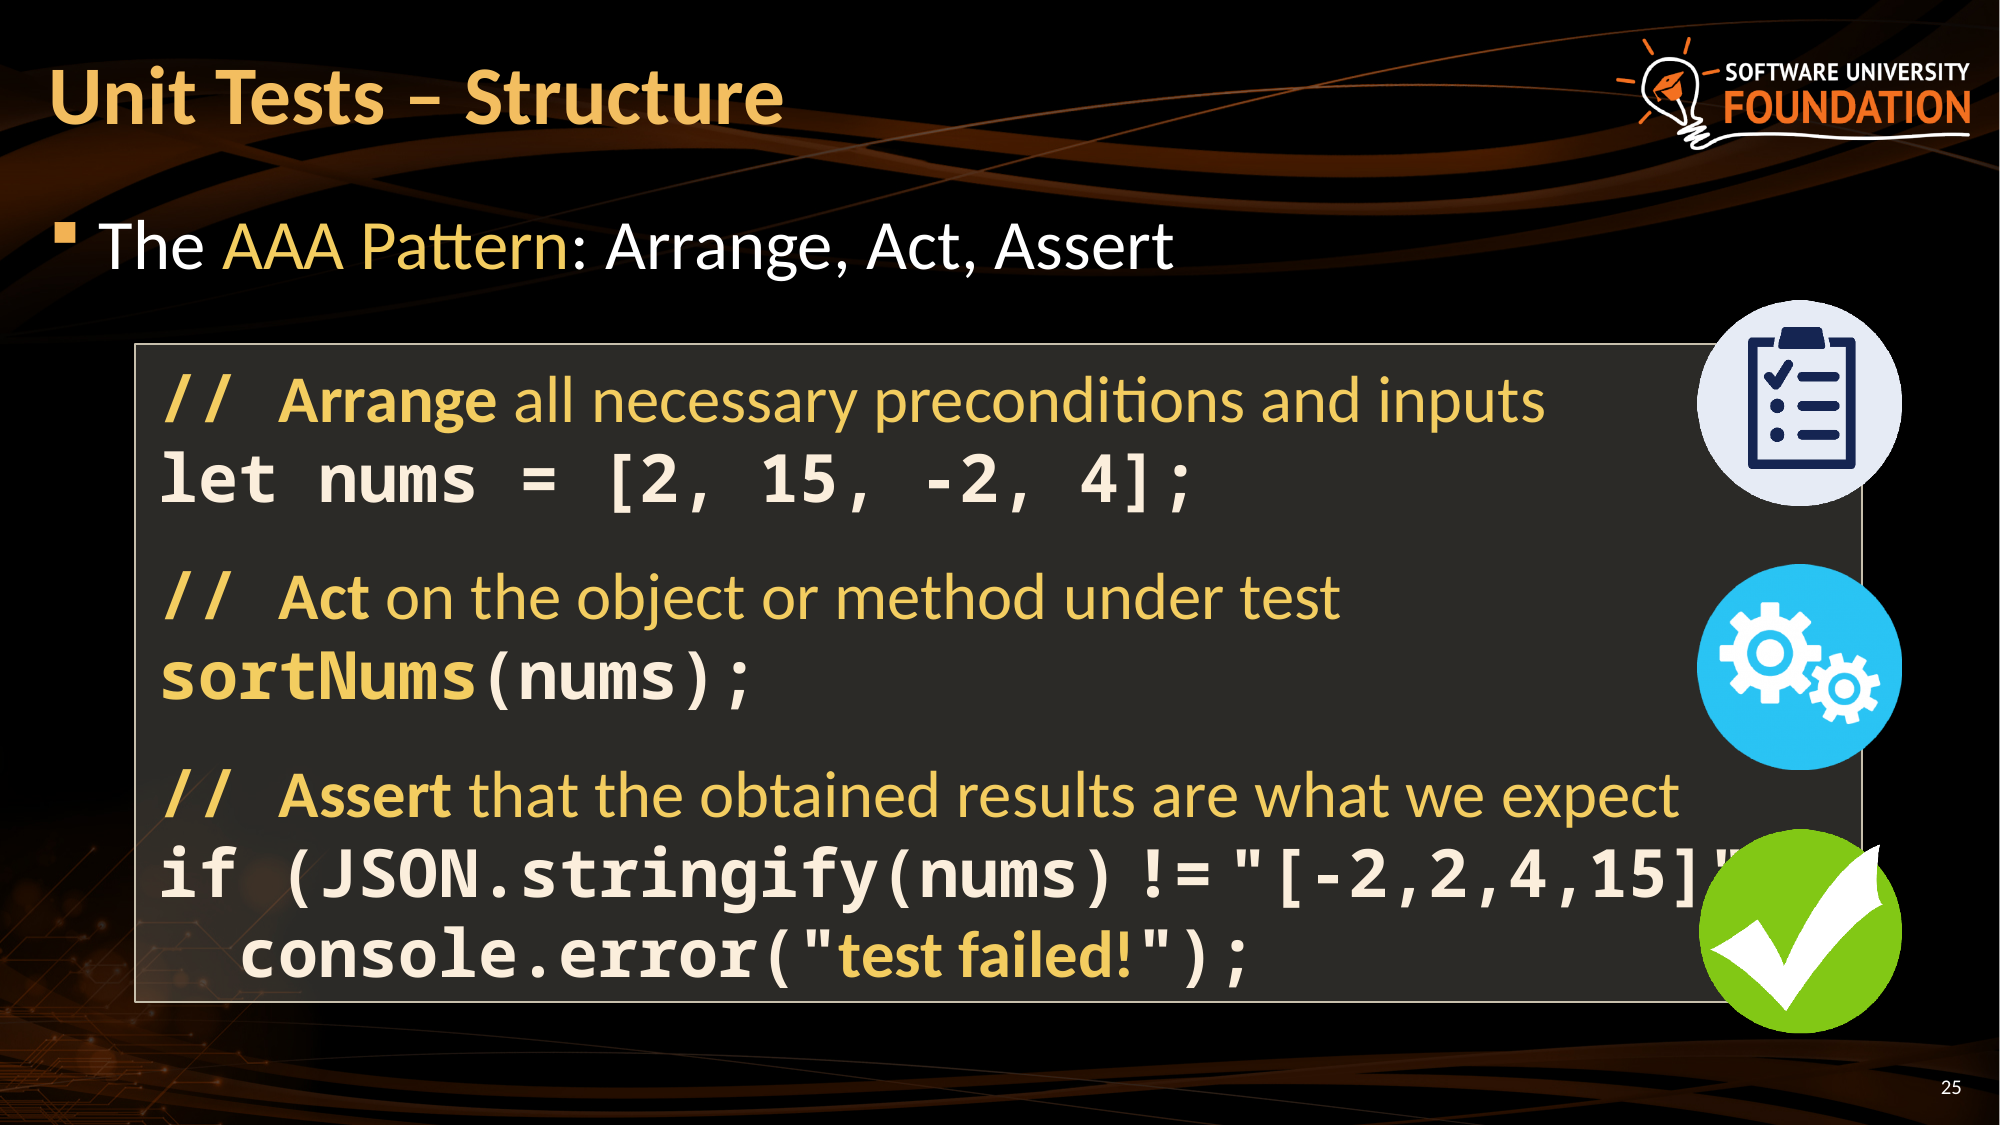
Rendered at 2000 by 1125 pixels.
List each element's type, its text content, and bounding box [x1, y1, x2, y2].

title Unit Tests – Structure [30, 6, 1602, 189]
picture [0, 0, 2000, 1125]
text_box // Arrange all necessary preconditions and inputs let nums = [2, 15, -2, 4]; // Act on the object or method under test sortNums(nums); // Assert that the obtained results are what we expect if (JSON.stringify(nums) != "[-2,2,4,15]") console.error("test failed!"); [135, 343, 1863, 1003]
list The AAA Pattern: Arrange, Act, Assert [31, 188, 1968, 1103]
